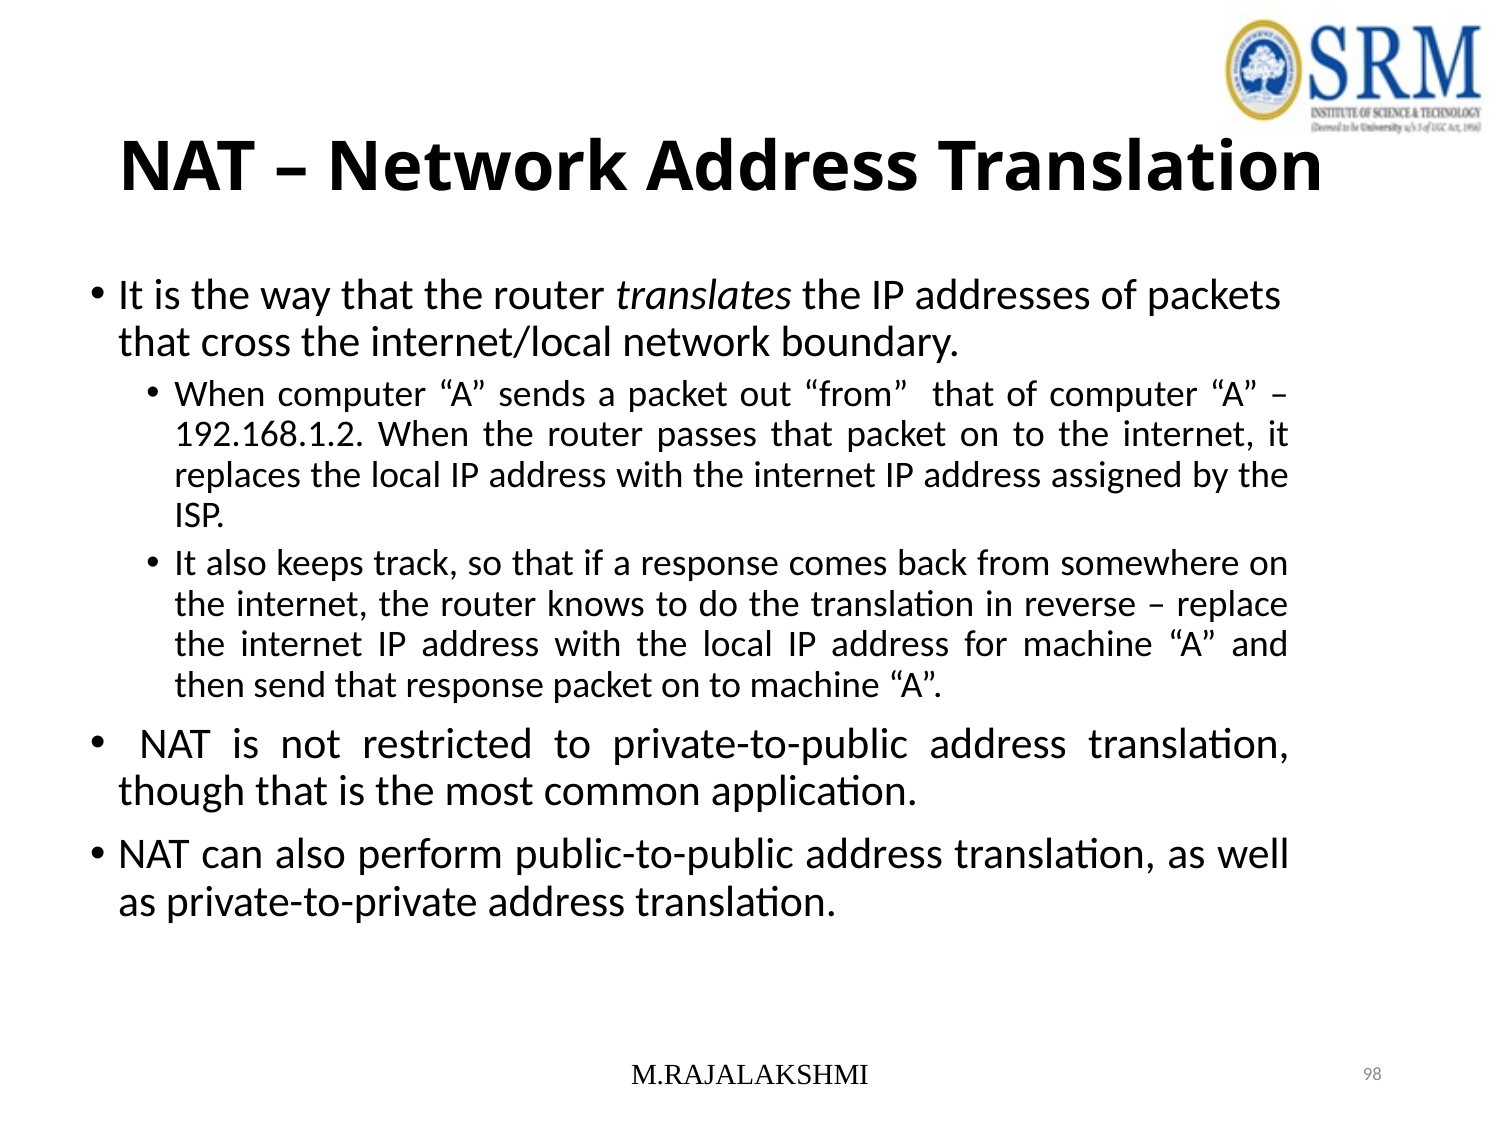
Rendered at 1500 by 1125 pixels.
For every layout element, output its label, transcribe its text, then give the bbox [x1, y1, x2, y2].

list It is the way that the router translates the IP addresses of packets that cross the internet/local network boundary. When computer “A” sends a packet out “from” that of computer “A” – 192.168.1.2. When the router passes that packet on to the internet, it replaces the local IP address with the internet IP address assigned by the ISP. It also keeps track, so that if a response comes back from somewhere on the internet, the router knows to do the translation in reverse – replace the internet IP address with the local IP address for machine “A” and then send that response packet on to machine “A”. NAT is not restricted to private-to-public address translation, though that is the most common application. NAT can also perform public-to-public address translation, as well as private-to-private address translation. [75, 264, 1306, 1076]
slide_number 98 [1059, 1042, 1397, 1103]
picture [1223, 0, 1489, 149]
title NAT – Network Address Translation [103, 59, 1397, 278]
footer M.RAJALAKSHMI [496, 1042, 1004, 1103]
